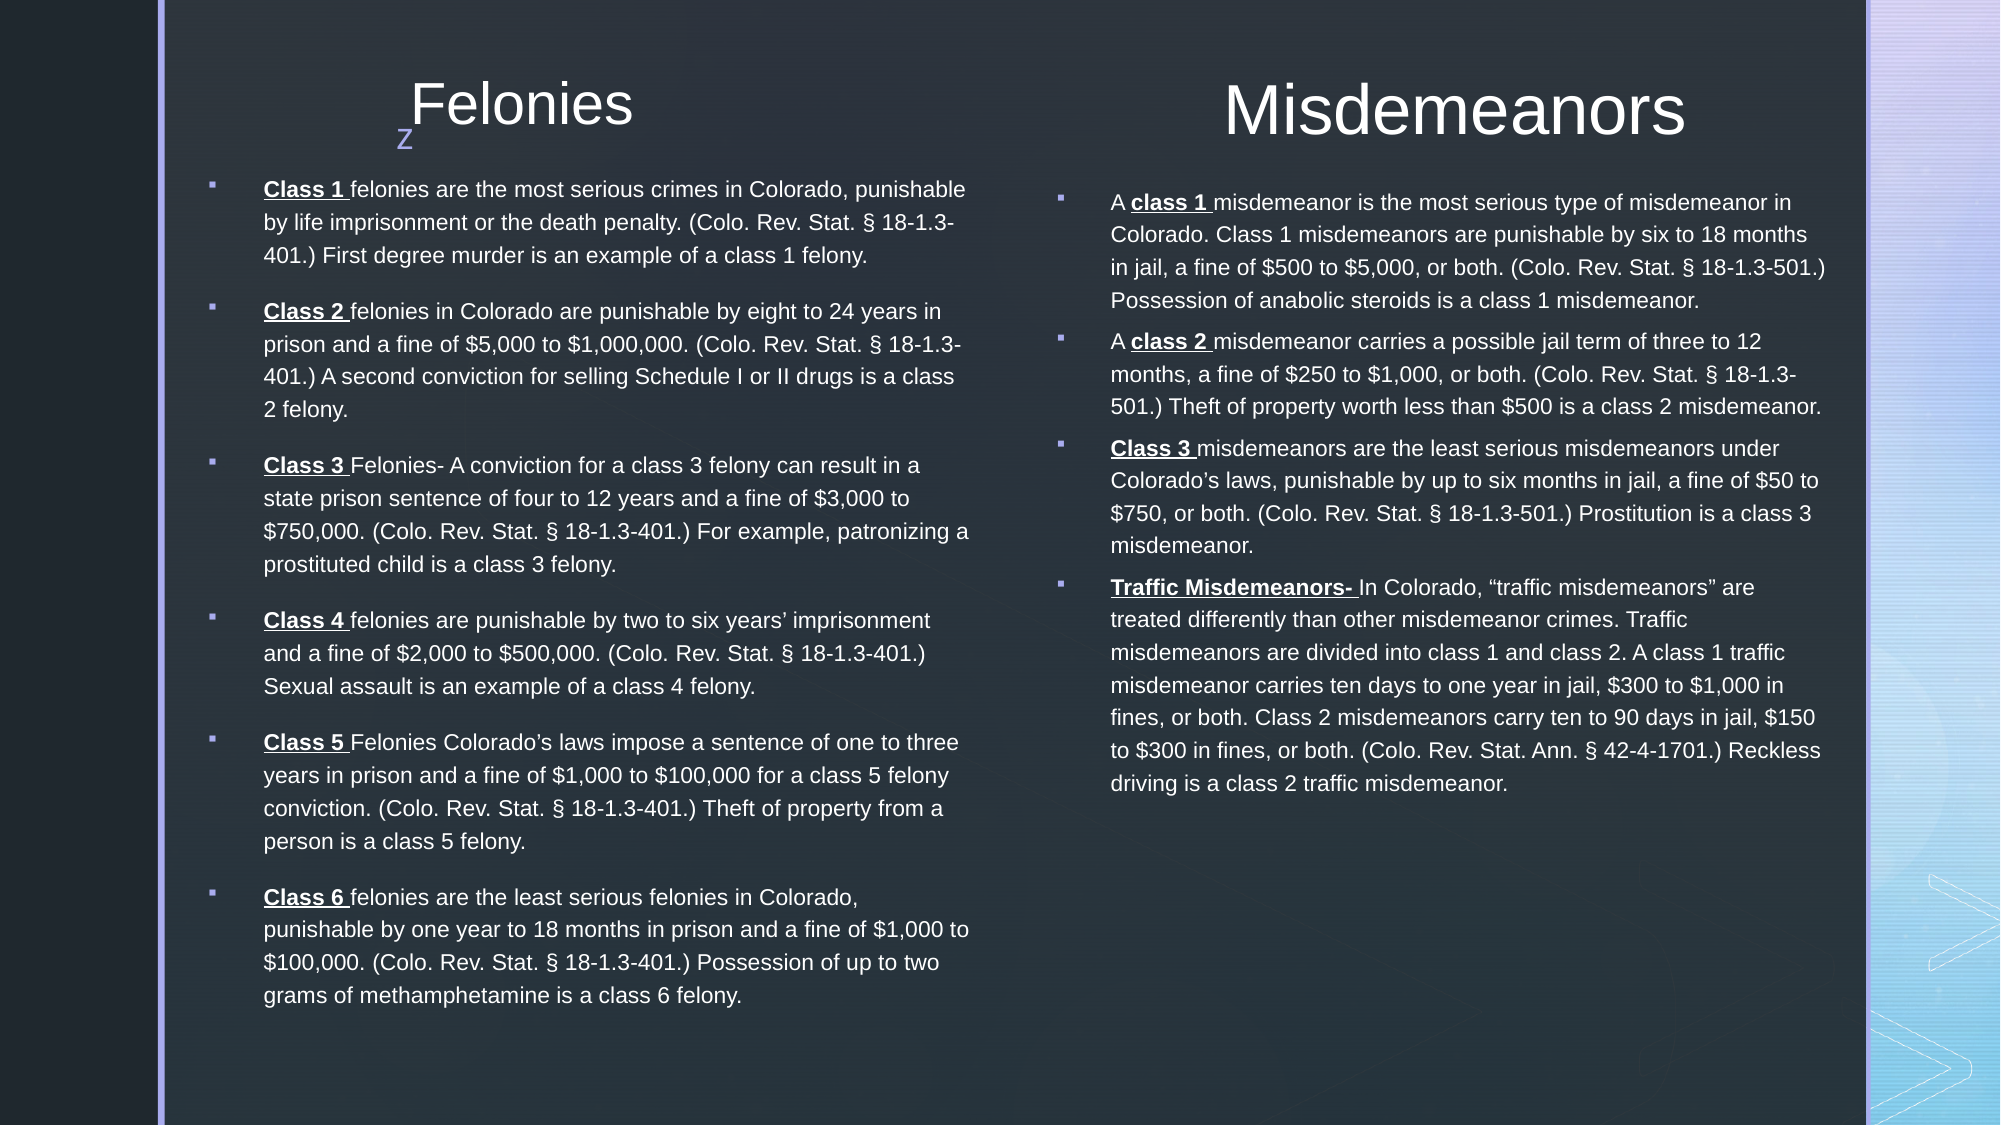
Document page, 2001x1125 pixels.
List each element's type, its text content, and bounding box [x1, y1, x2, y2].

picture [1871, 0, 2001, 1125]
list A class 1 misdemeanor is the most serious type of misdemeanor in Colorado. Class 1 misdemeanors are punishable by six to 18 months in jail, a fine of $500 to $5,000, or both. (Colo. Rev. Stat. § 18-1.3-501.) Possession of anabolic steroids is a class 1 misdemeanor. A class 2 misdemeanor carries a possible jail term of three to 12 months, a fine of $250 to $1,000, or both. (Colo. Rev. Stat. § 18-1.3-501.) Theft of property worth less than $500 is a class 2 misdemeanor. Class 3 misdemeanors are the least serious misdemeanors under Colorado’s laws, punishable by up to six months in jail, a fine of $50 to $750, or both. (Colo. Rev. Stat. § 18-1.3-501.) Prostitution is a class 3 misdemeanor. Traffic Misdemeanors- In Colorado, “traffic misdemeanors” are treated differently than other misdemeanor crimes. Traffic misdemeanors are divided into class 1 and class 2. A class 1 traffic misdemeanor carries ten days to one year in jail, $300 to $1,000 in fines, or both. Class 2 misdemeanors carry ten to 90 days in jail, $150 to $300 in fines, or both. (Colo. Rev. Stat. Ann. § 42-4-1701.) Reckless driving is a class 2 traffic misdemeanor. [1040, 174, 1842, 831]
list Class 1 felonies are the most serious crimes in Colorado, punishable by life imprisonment or the death penalty. (Colo. Rev. Stat. § 18-1.3-401.) First degree murder is an example of a class 1 felony. Class 2 felonies in Colorado are punishable by eight to 24 years in prison and a fine of $5,000 to $1,000,000. (Colo. Rev. Stat. § 18-1.3-401.) A second conviction for selling Schedule I or II drugs is a class 2 felony. Class 3 Felonies- A conviction for a class 3 felony can result in a state prison sentence of four to 12 years and a fine of $3,000 to $750,000. (Colo. Rev. Stat. § 18-1.3-401.) For example, patronizing a prostituted child is a class 3 felony. Class 4 felonies are punishable by two to six years’ imprisonment and a fine of $2,000 to $500,000. (Colo. Rev. Stat. § 18-1.3-401.) Sexual assault is an example of a class 4 felony. Class 5 Felonies Colorado’s laws impose a sentence of one to three years in prison and a fine of $1,000 to $100,000 for a class 5 felony conviction. (Colo. Rev. Stat. § 18-1.3-401.) Theft of property from a person is a class 5 felony. Class 6 felonies are the least serious felonies in Colorado, punishable by one year to 18 months in prison and a fine of $1,000 to $100,000. (Colo. Rev. Stat. § 18-1.3-401.) Possession of up to two grams of methamphetamine is a class 6 felony. [191, 161, 986, 1064]
text_box Misdemeanors [888, 65, 1702, 162]
title Felonies [394, 65, 888, 146]
